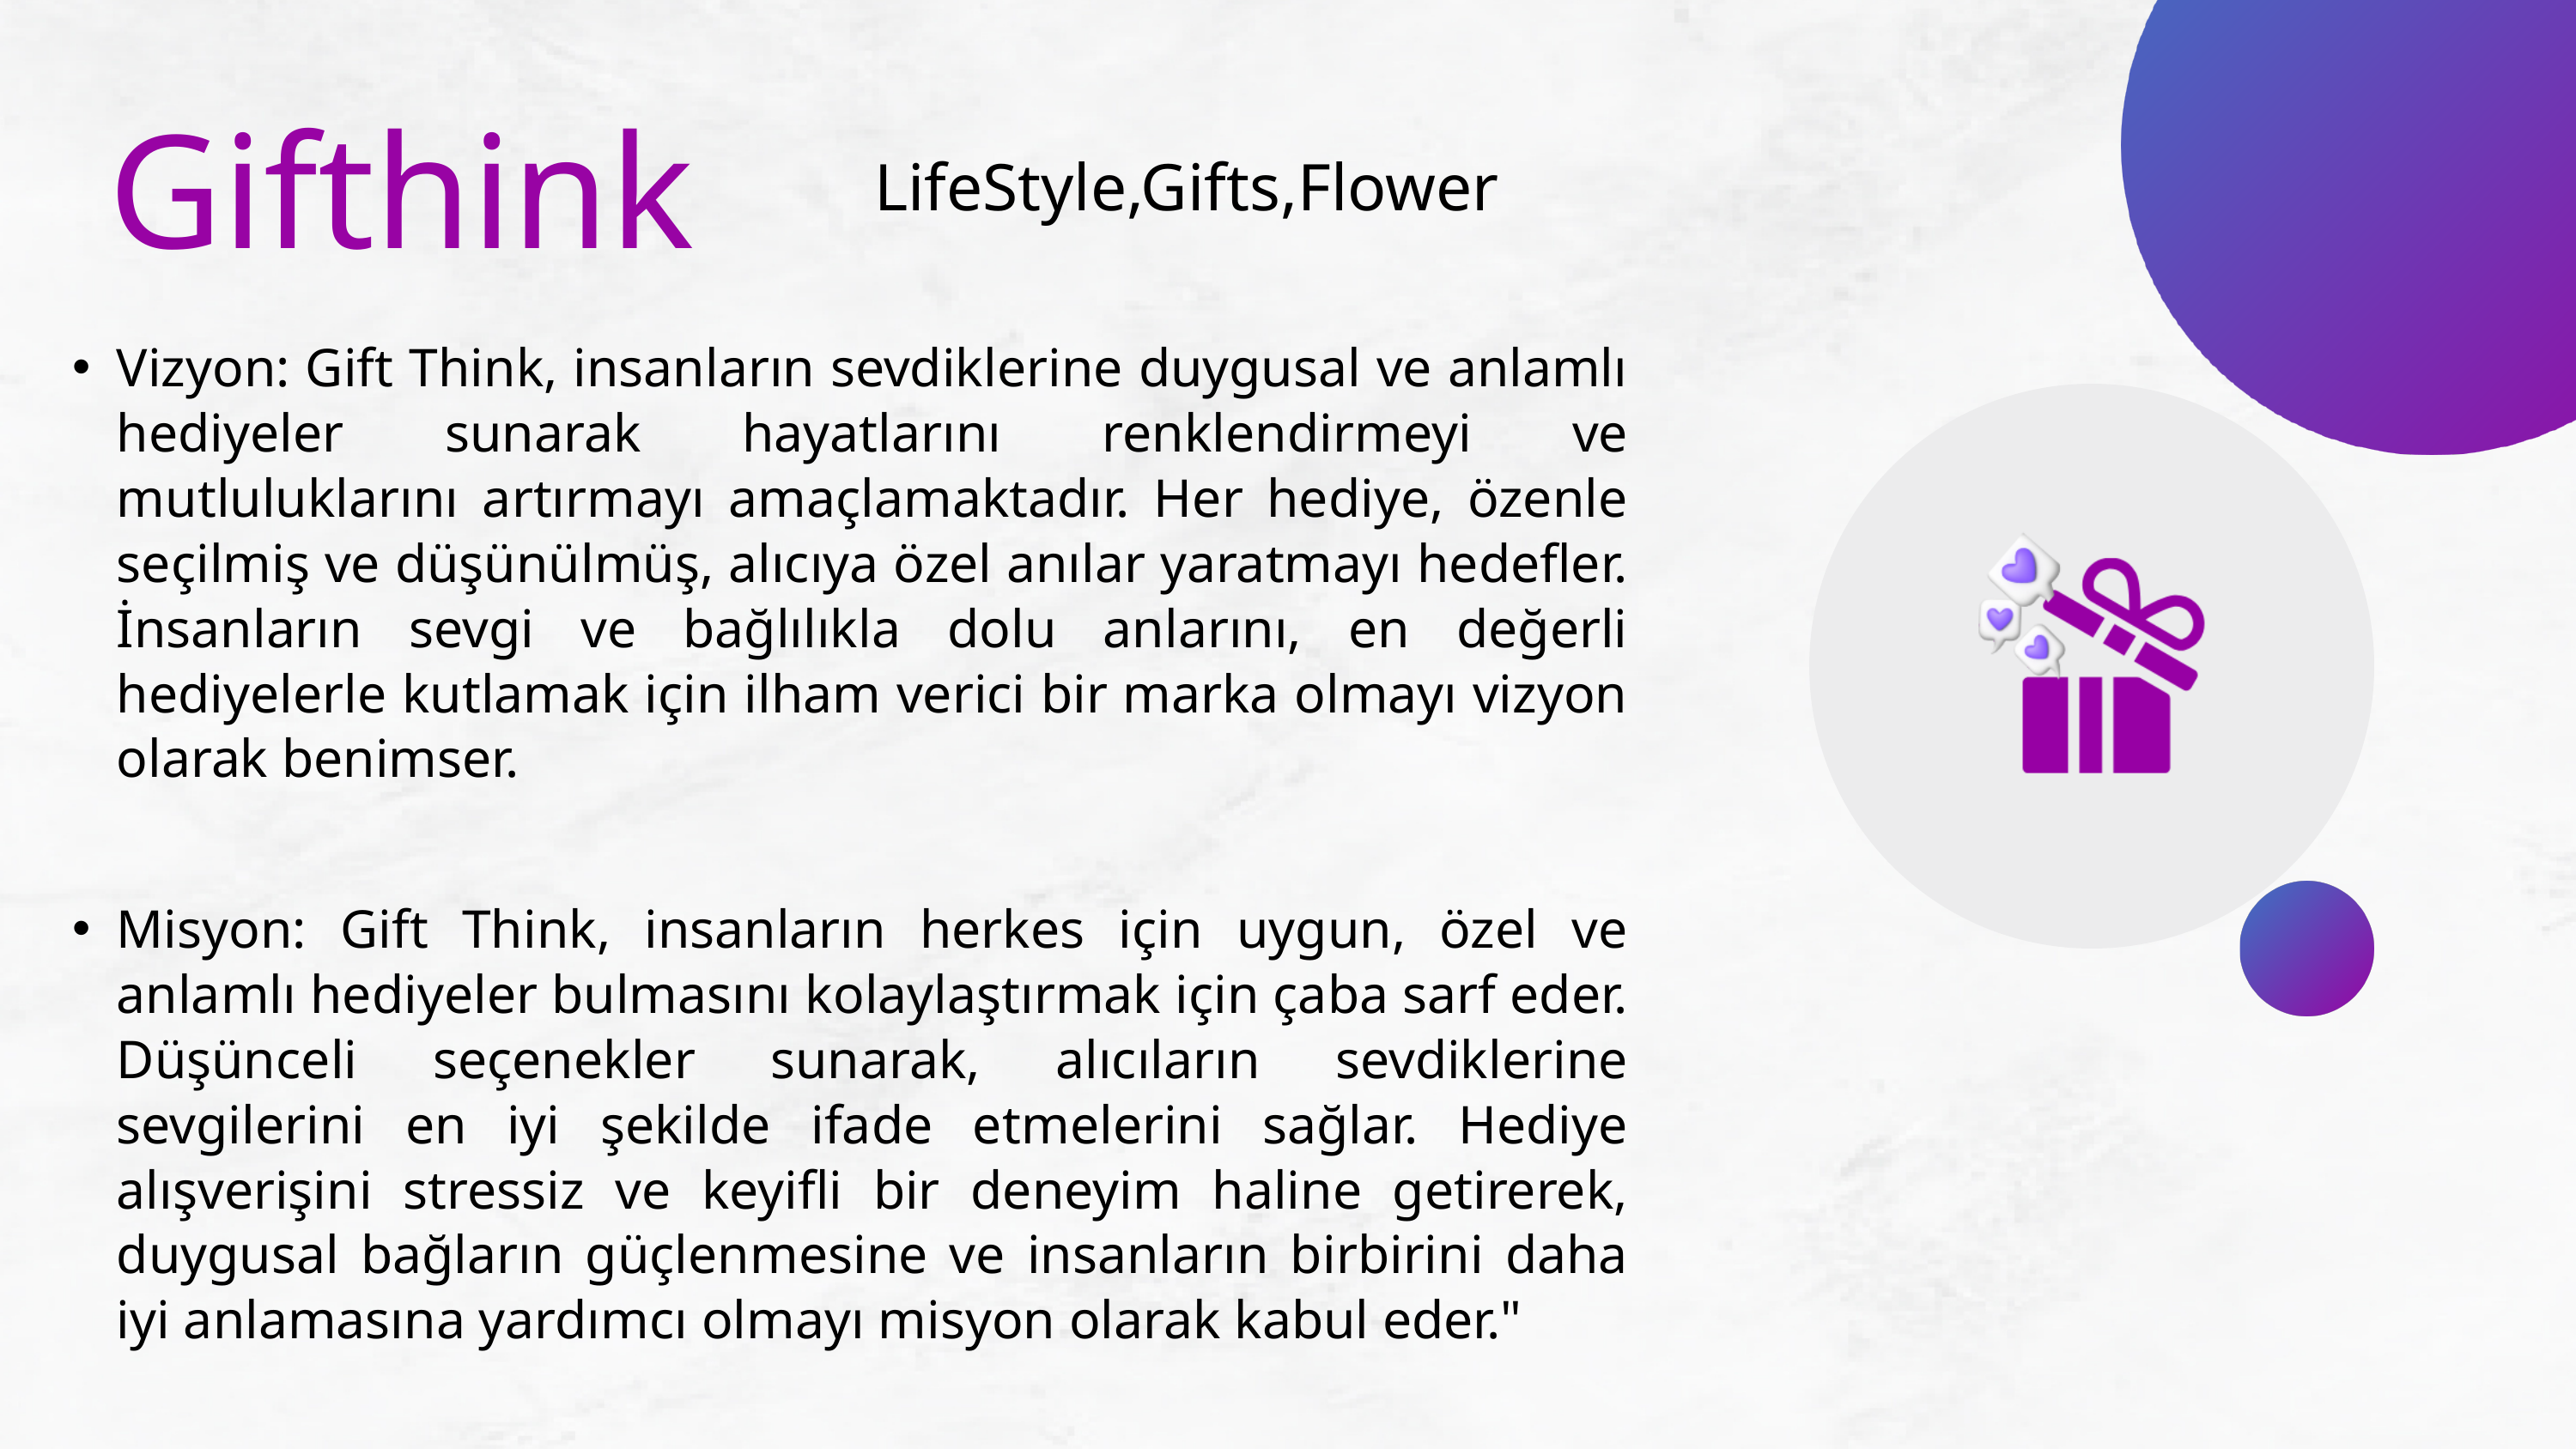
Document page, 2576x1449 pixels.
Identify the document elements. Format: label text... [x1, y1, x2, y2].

text_box LifeStyle,Gifts,Flower [874, 133, 2240, 224]
text_box [2239, 956, 2375, 1016]
text_box Vizyon: Gift Think, insanların sevdiklerine duygusal ve anlamlı hediyeler sunarak hayatlarını renklendirmeyi ve mutluluklarını artırmayı amaçlamaktadır. Her hediye, özenle seçilmiş ve düşünülmüş, alıcıya özel anılar yaratmayı hedefler. İnsanların sevgi ve bağlılıkla dolu anlarını, en değerli hediyelerle kutlamak için ilham verici bir marka olmayı vizyon olarak benimser. Misyon: Gift Think, insanların herkes için uygun, özel ve anlamlı hediyeler bulmasını kolaylaştırmak için çaba sarf eder. Düşünceli seçenekler sunarak, alıcıların sevdiklerine sevgilerini en iyi şekilde ifade etmelerini sağlar. Hediye alışverişini stressiz ve keyifli bir deneyim haline getirerek, duygusal bağların güçlenmesine ve insanların birbirini daha iyi anlamasına yardımcı olmayı misyon olarak kabul eder." [27, 331, 1629, 1373]
text_box Gifthink [108, 82, 1353, 280]
text_box [2121, 0, 2576, 455]
text_box [0, 0, 2576, 1449]
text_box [1808, 383, 2375, 949]
